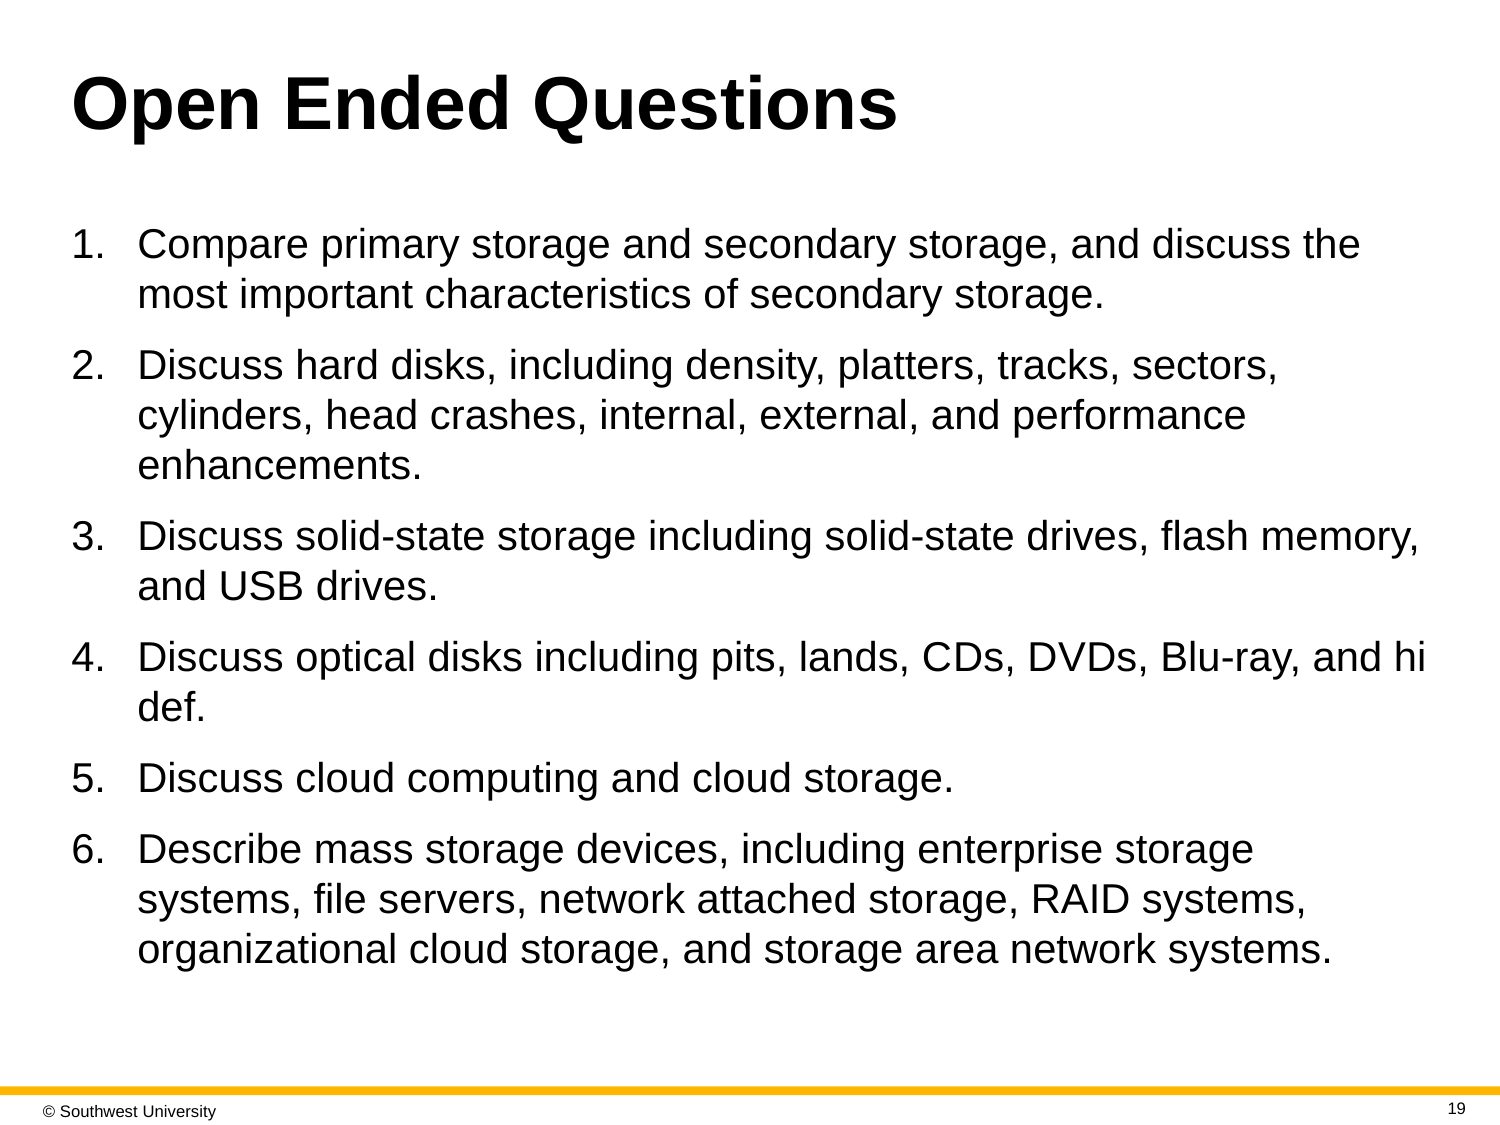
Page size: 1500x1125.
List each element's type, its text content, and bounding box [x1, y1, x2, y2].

slide_number 19 [1415, 1094, 1474, 1122]
list Compare primary storage and secondary storage, and discuss the most important characteristics of secondary storage. Discuss hard disks, including density, platters, tracks, sectors, cylinders, head crashes, internal, external, and performance enhancements. Discuss solid-state storage including solid-state drives, flash memory, and USB drives. Discuss optical disks including pits, lands, C Ds, D V Ds, Blu-ray, and hi def. Discuss cloud computing and cloud storage. Describe mass storage devices, including enterprise storage systems, file servers, network attached storage, RAID systems, organizational cloud storage, and storage area network systems. [56, 209, 1444, 1025]
title Open Ended Questions [56, 38, 1444, 173]
